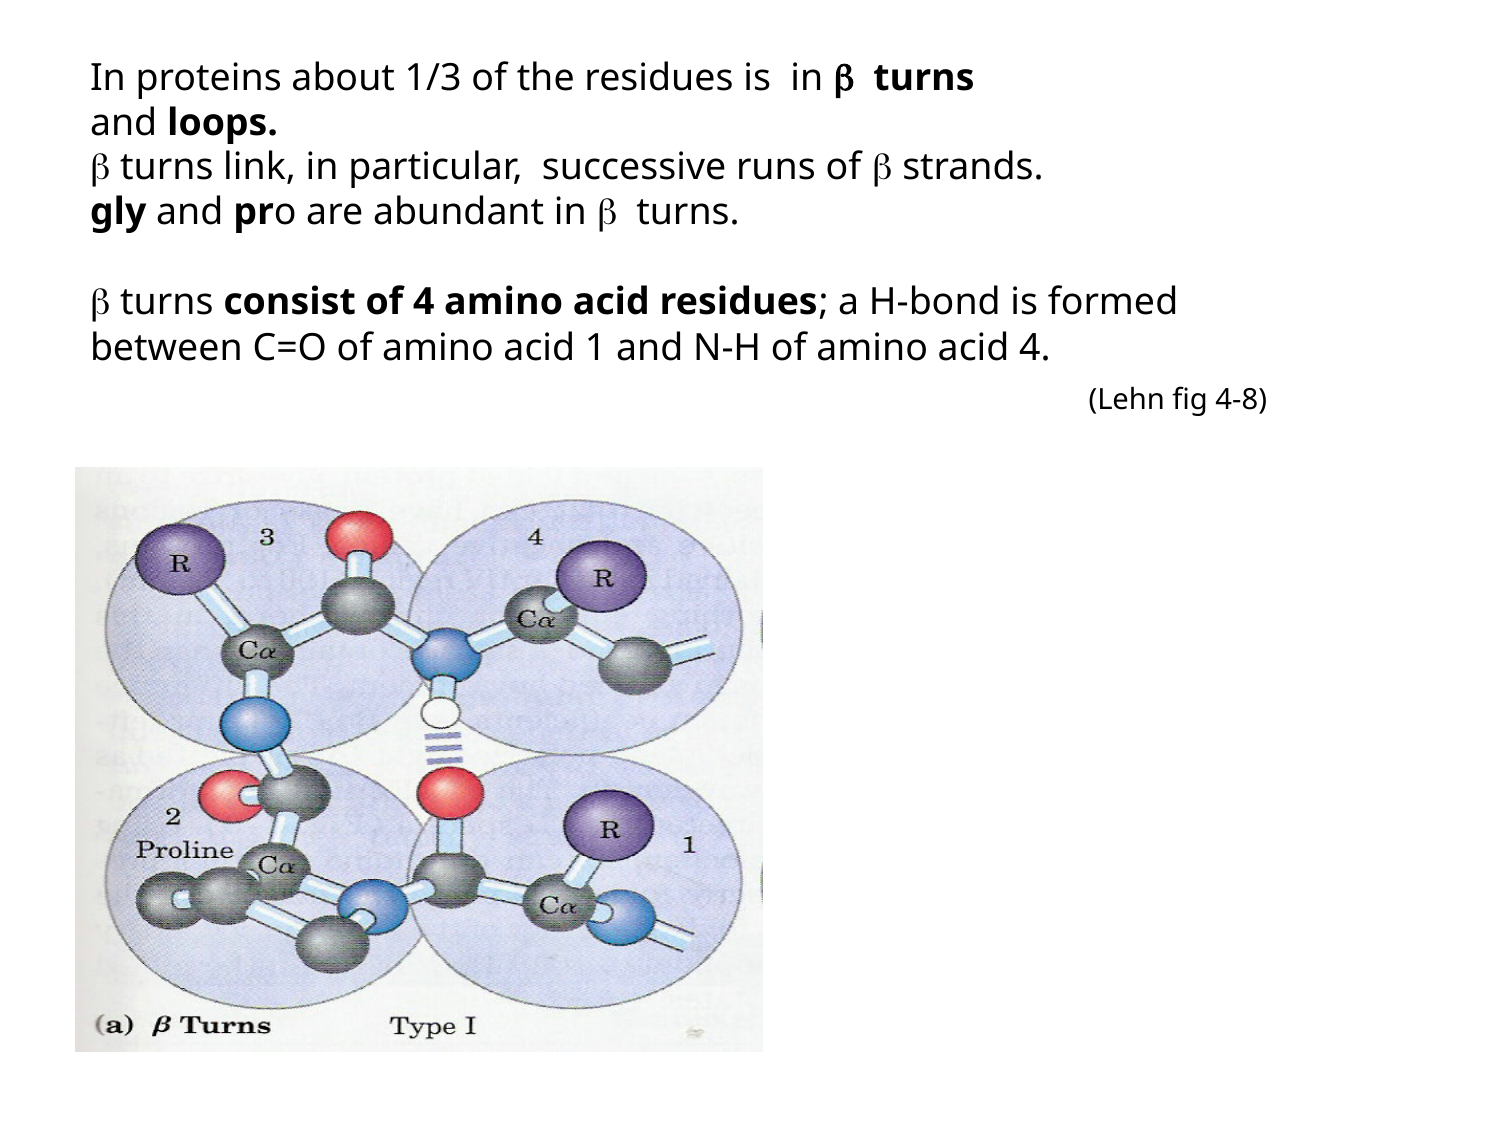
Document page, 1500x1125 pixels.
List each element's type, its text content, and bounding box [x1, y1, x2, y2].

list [74, 467, 763, 1053]
title In proteins about 1/3 of the residues is in b turns and loops. b turns link, in particular, successive runs of b strands. gly and pro are abundant in b turns. b turns consist of 4 amino acid residues; a H-bond is formed between C=O of amino acid 1 and N-H of amino acid 4. (Lehn fig 4-8) [75, 45, 1425, 475]
